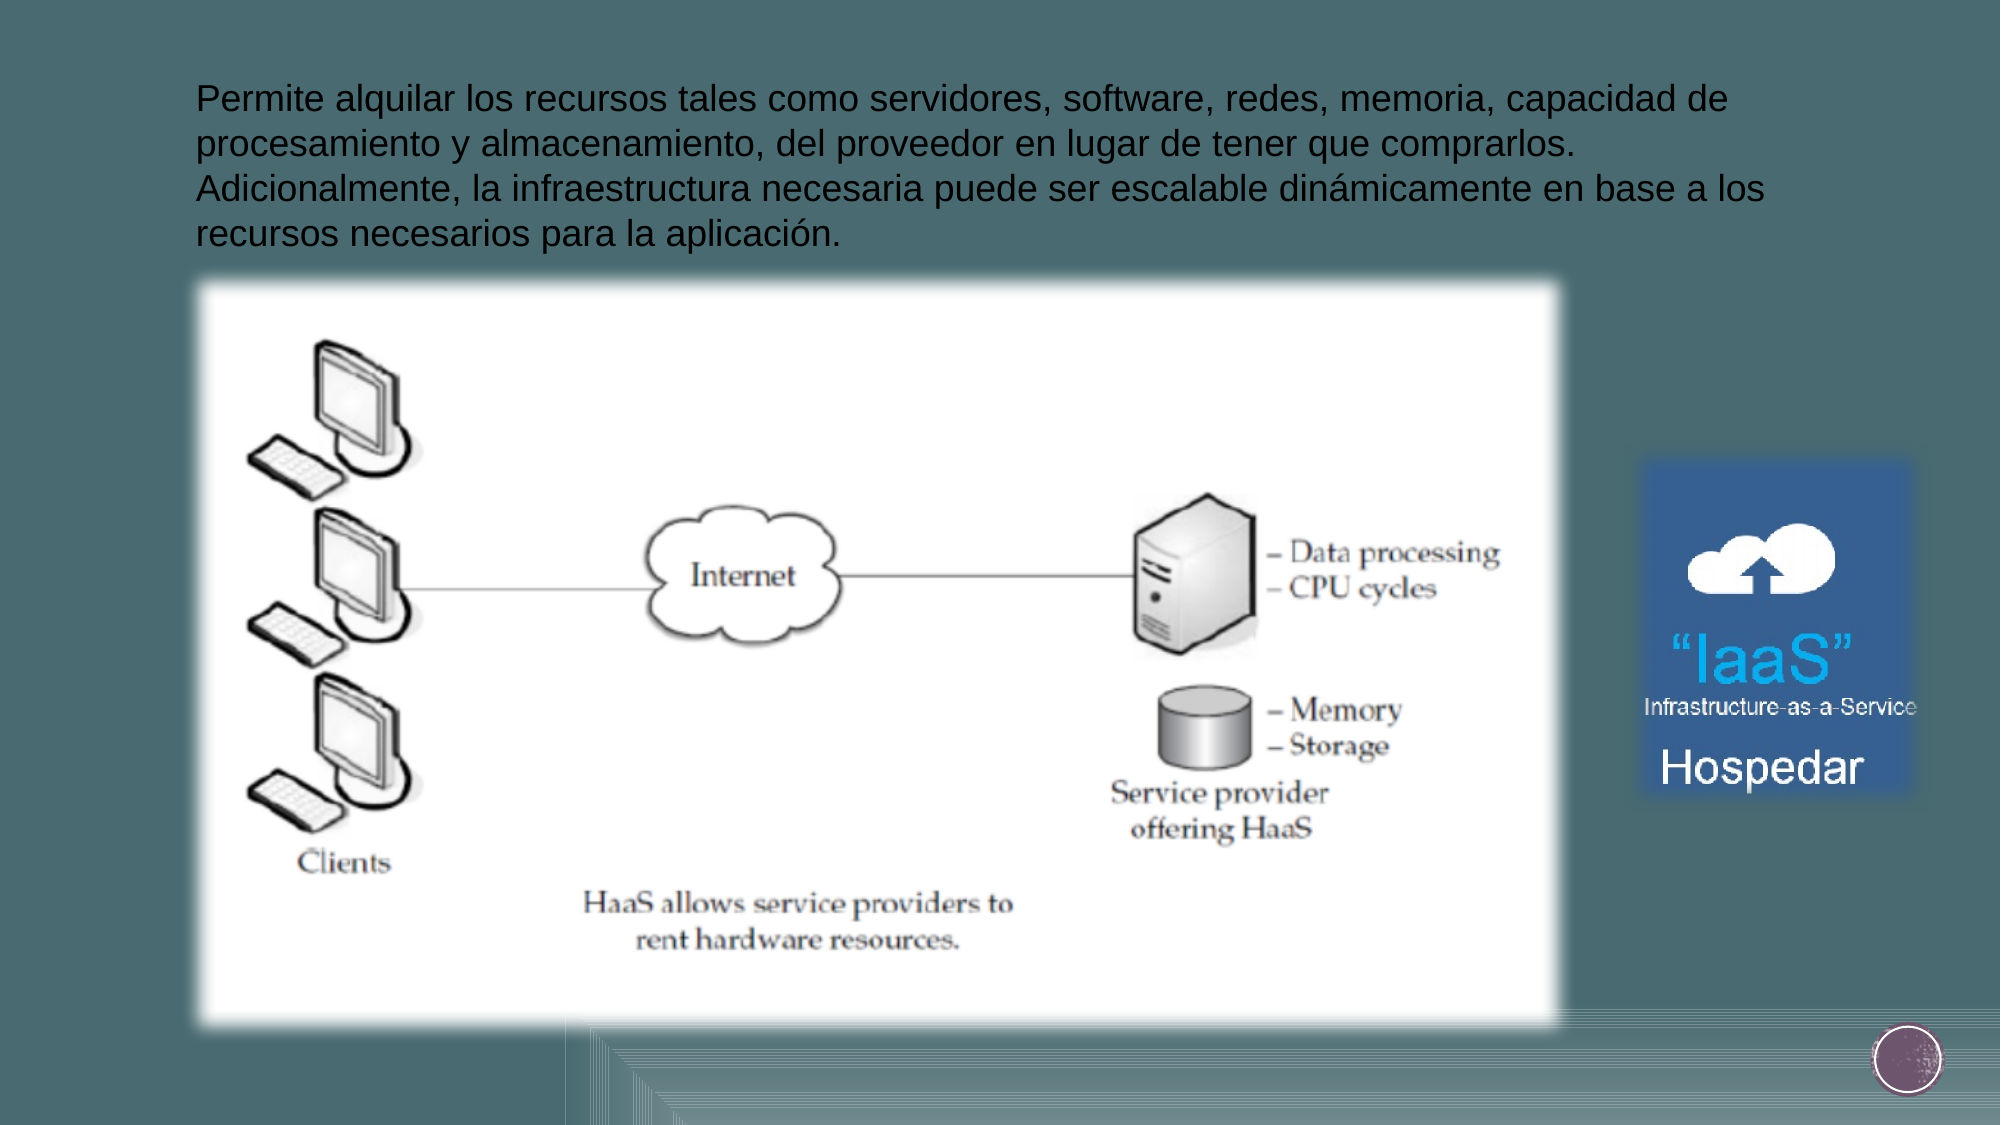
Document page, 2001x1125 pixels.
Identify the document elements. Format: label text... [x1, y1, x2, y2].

picture [182, 266, 1574, 1041]
picture [1625, 442, 1929, 812]
text_box Permite alquilar los recursos tales como servidores, software, redes, memoria, capacidad de procesamiento y almacenamiento, del proveedor en lugar de tener que comprarlos. Adicionalmente, la infraestructura necesaria puede ser escalable dinámicamente en base a los recursos necesarios para la aplicación. [181, 66, 1930, 262]
